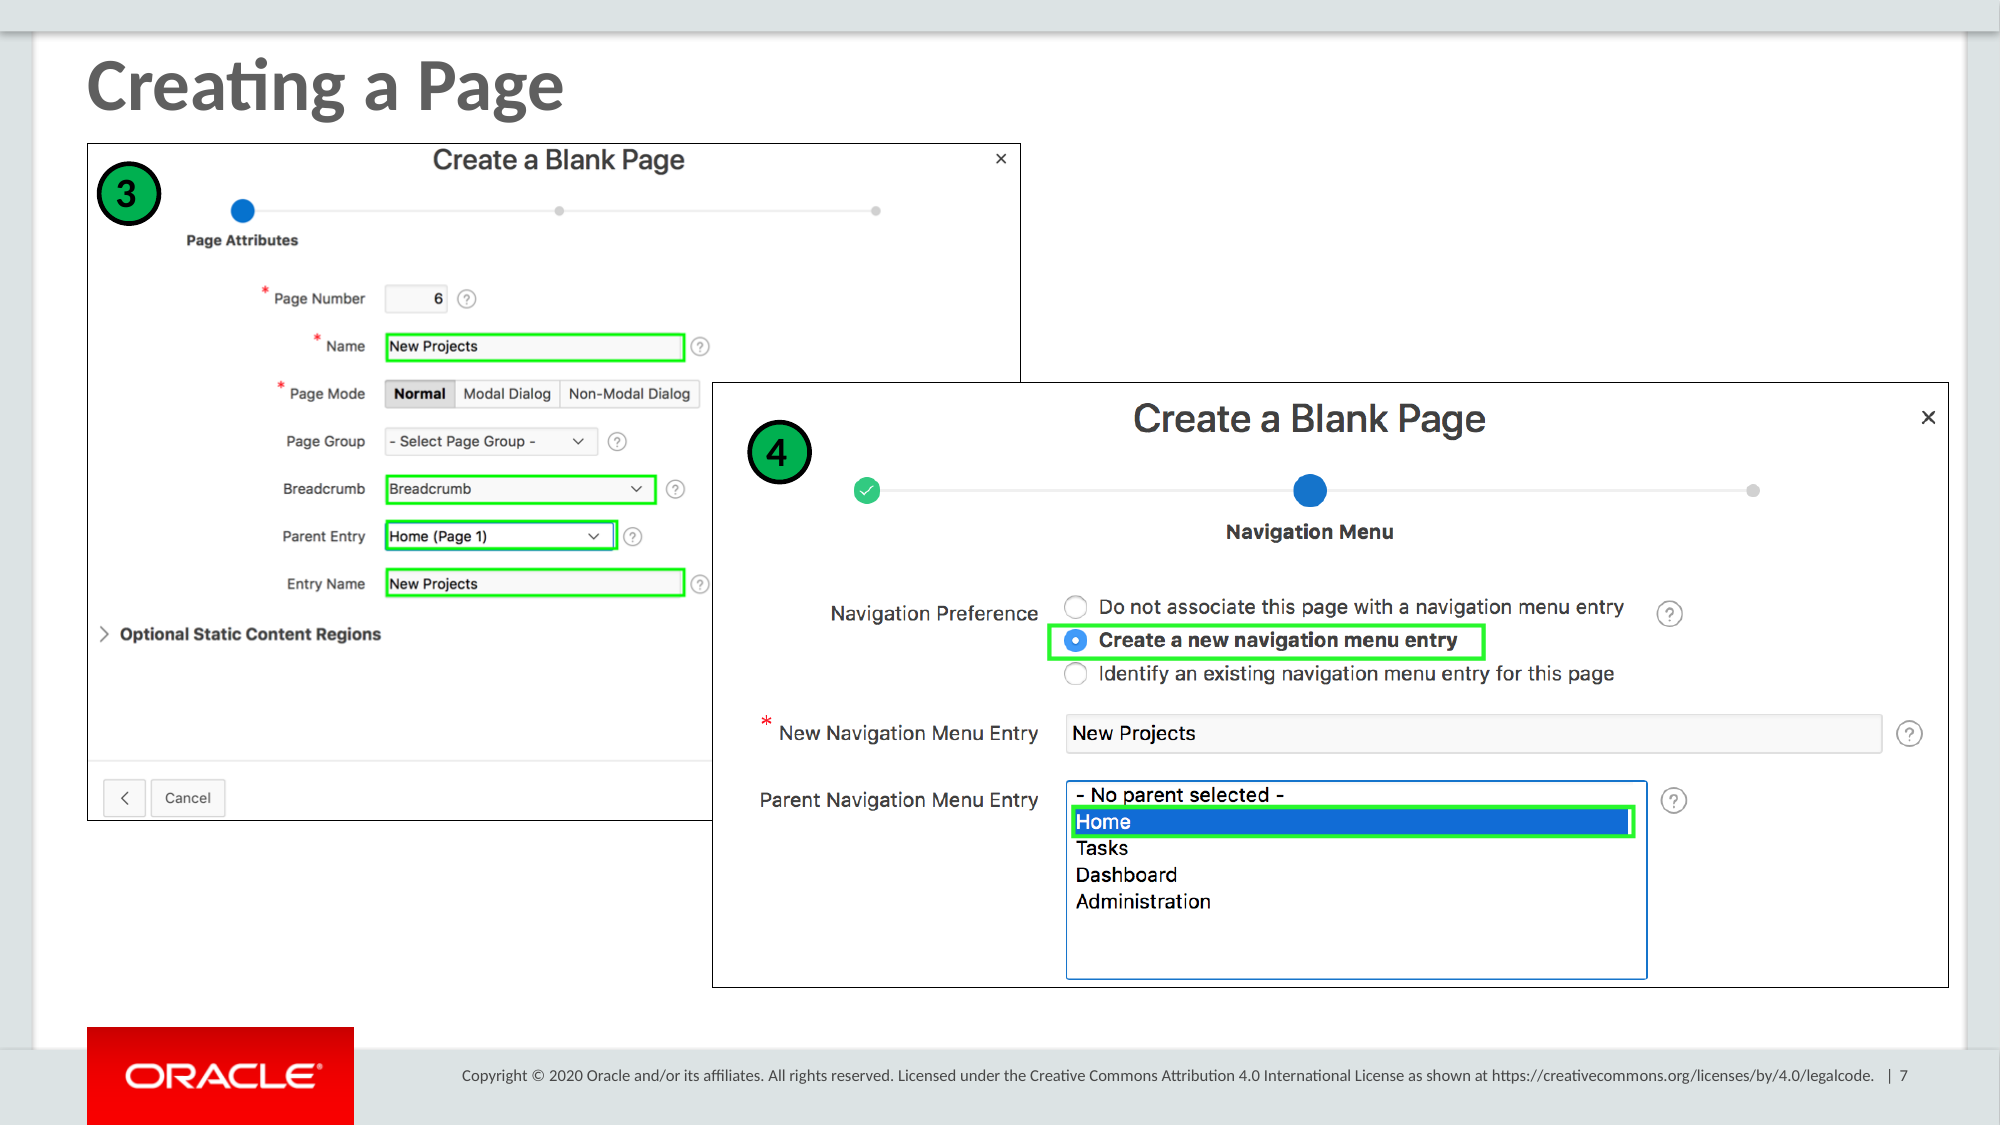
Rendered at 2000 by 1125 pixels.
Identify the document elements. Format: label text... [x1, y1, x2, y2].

picture [87, 1027, 354, 1125]
title Creating a Page [87, 66, 1913, 125]
picture [87, 143, 1950, 988]
